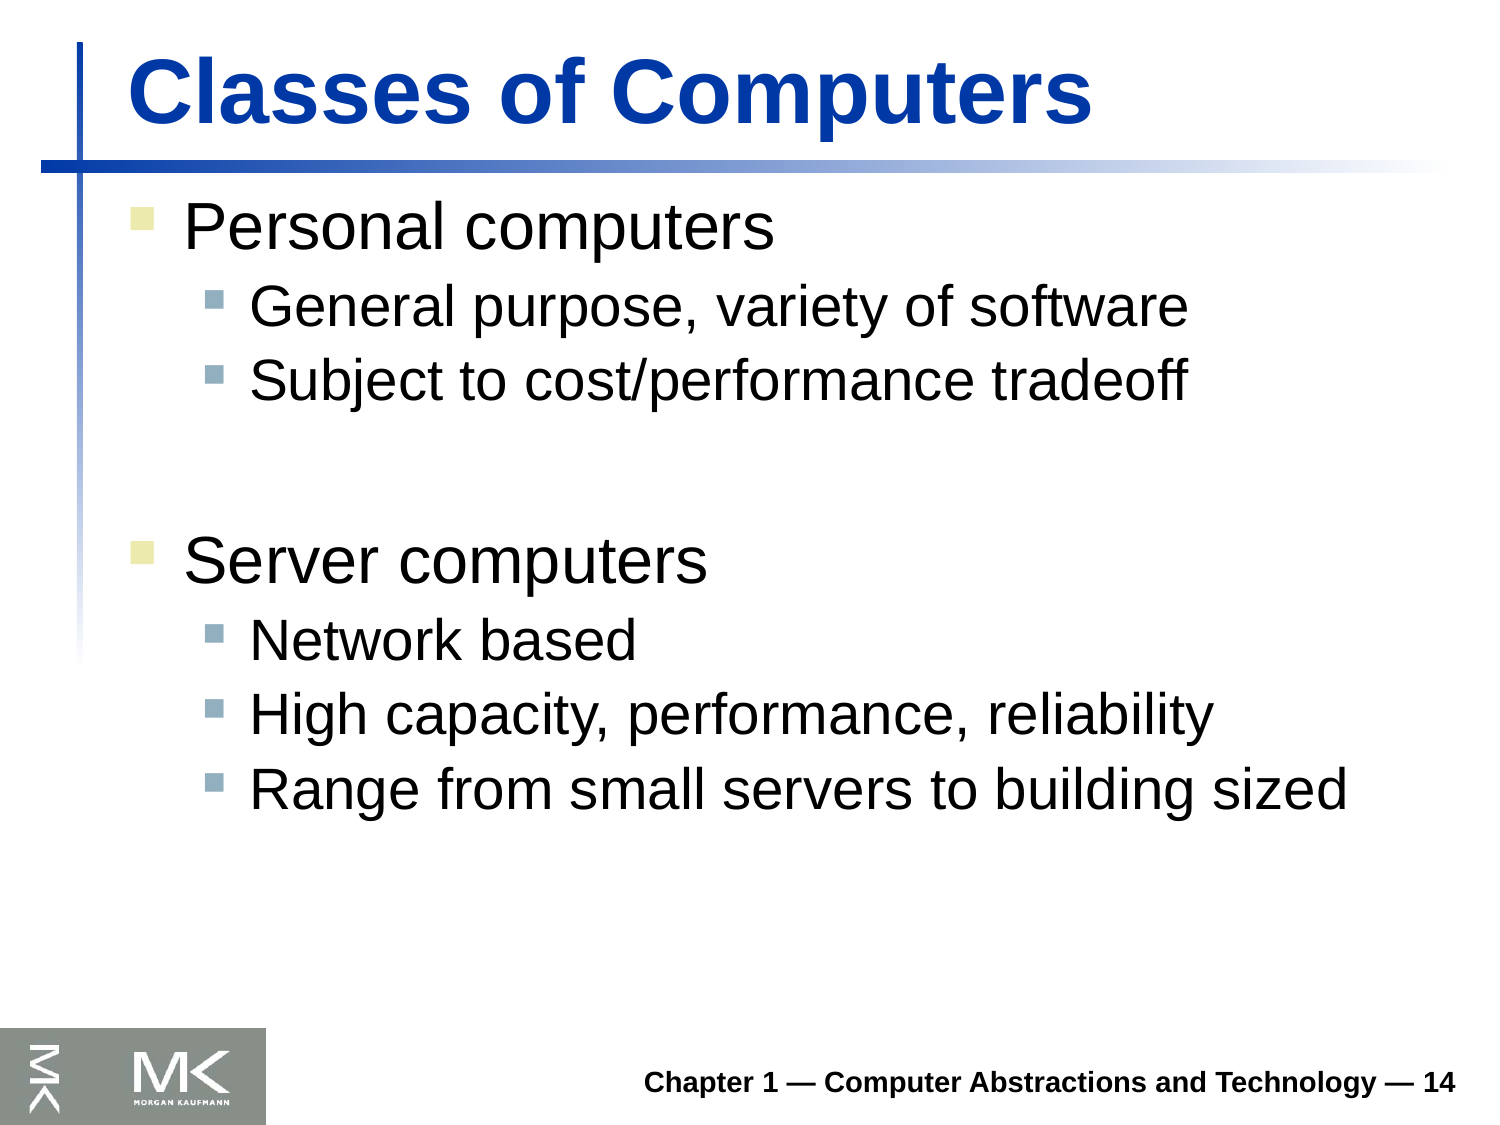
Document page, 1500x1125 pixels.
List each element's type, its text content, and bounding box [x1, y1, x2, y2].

title Classes of Computers [112, 23, 1468, 149]
picture [0, 1028, 266, 1125]
footer Chapter 1 — Computer Abstractions and Technology — 14 [277, 1046, 1471, 1106]
list Personal computers General purpose, variety of software Subject to cost/performance tradeoff Server computers Network based High capacity, performance, reliability Range from small servers to building sized [112, 184, 1469, 1024]
